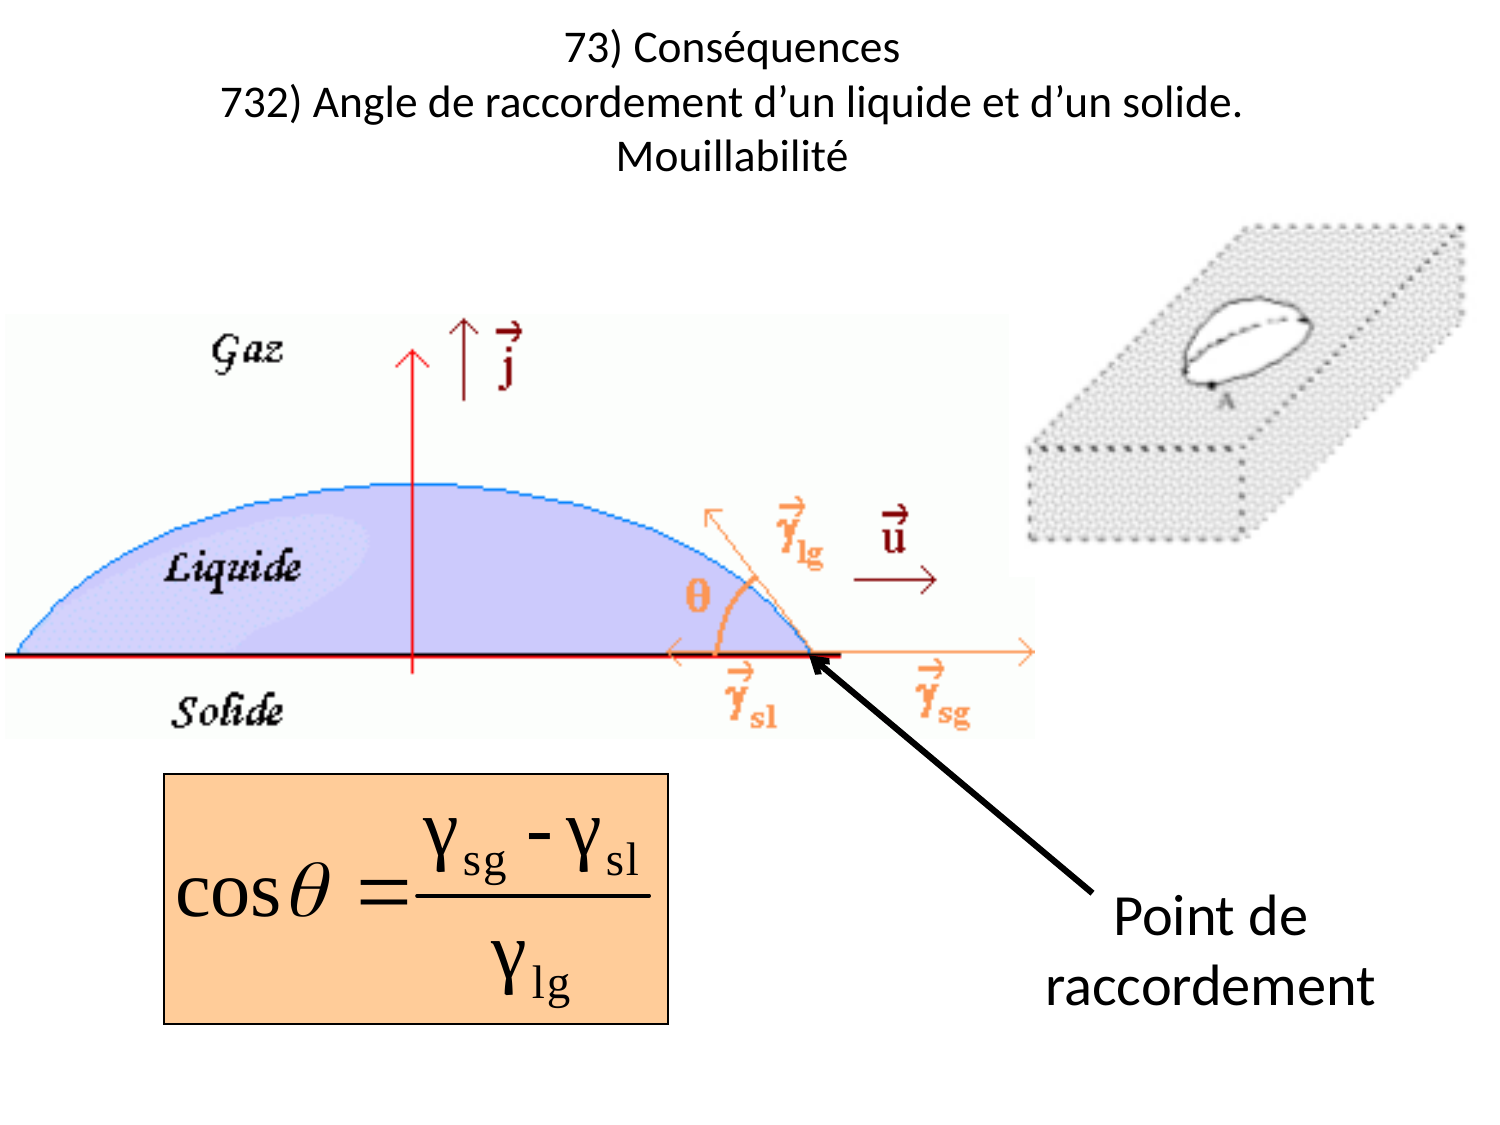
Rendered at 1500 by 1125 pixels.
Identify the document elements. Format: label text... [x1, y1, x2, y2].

text_box Point de raccordement [986, 869, 1436, 1025]
picture [5, 178, 1500, 739]
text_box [808, 655, 1093, 894]
title 73) Conséquences 732) Angle de raccordement d’un liquide et d’un solide. Mouillabilité [0, 8, 1500, 244]
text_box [164, 774, 668, 1024]
